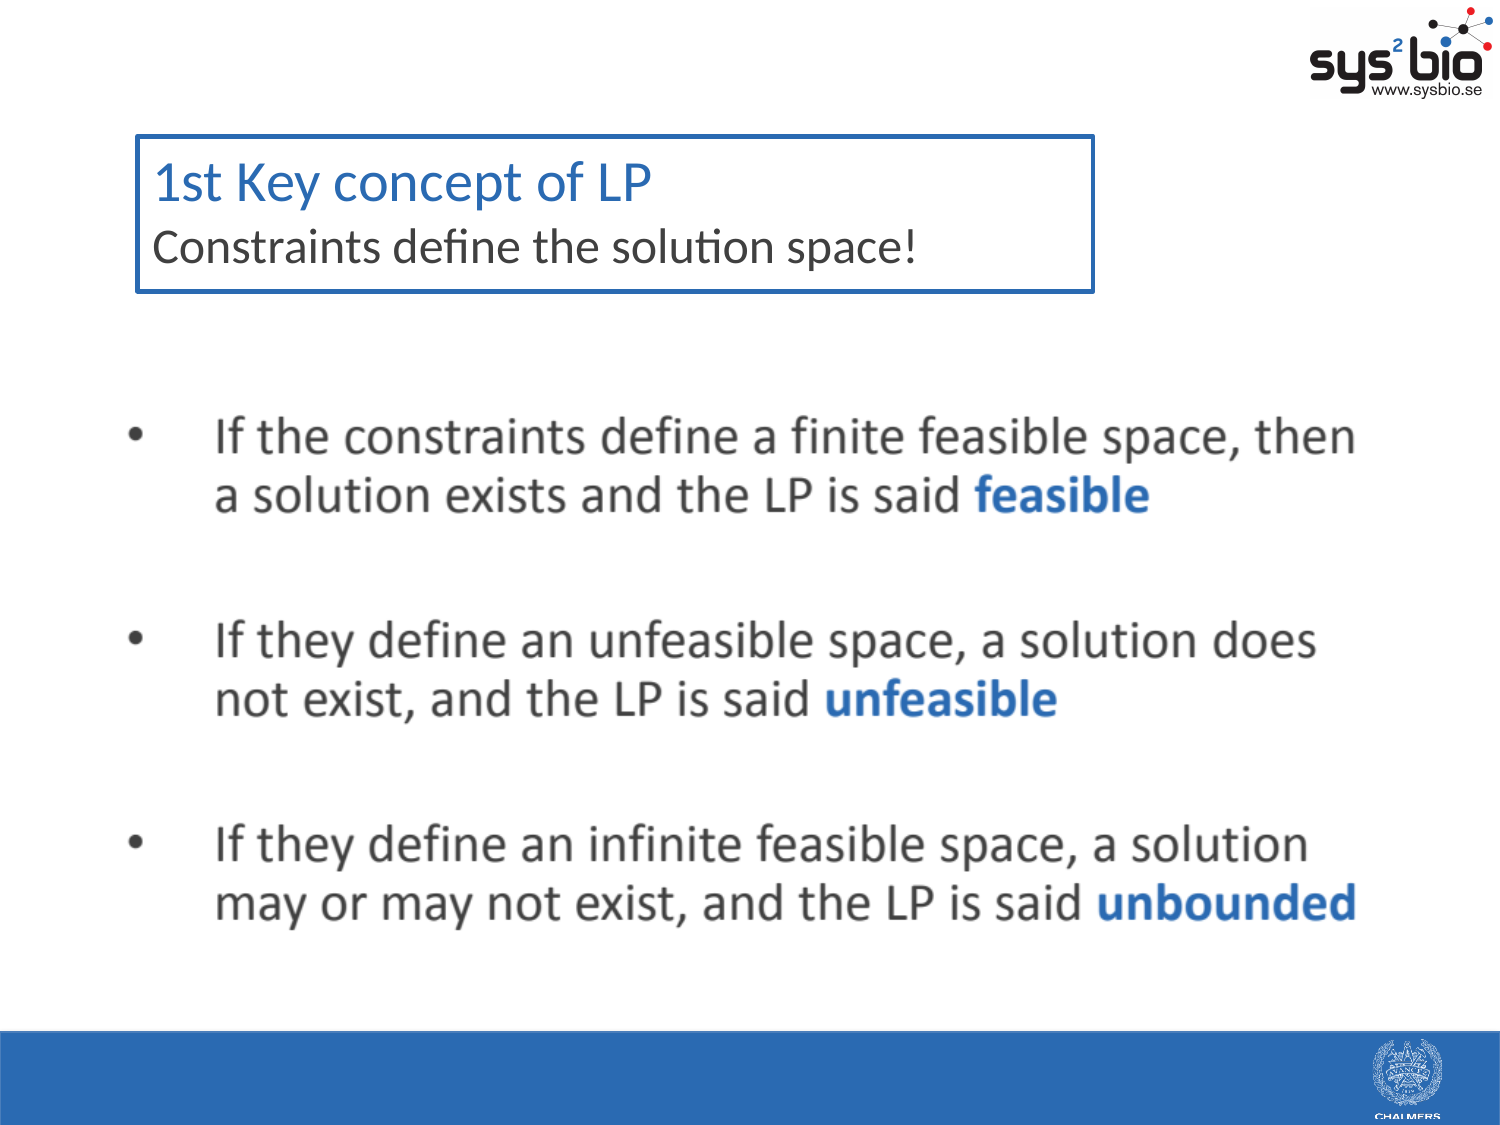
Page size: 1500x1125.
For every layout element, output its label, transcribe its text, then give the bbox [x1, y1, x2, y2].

text_box 1st Key concept of LP Constraints define the solution space! [137, 136, 1093, 292]
picture [111, 366, 1394, 966]
picture [1310, 7, 1493, 99]
